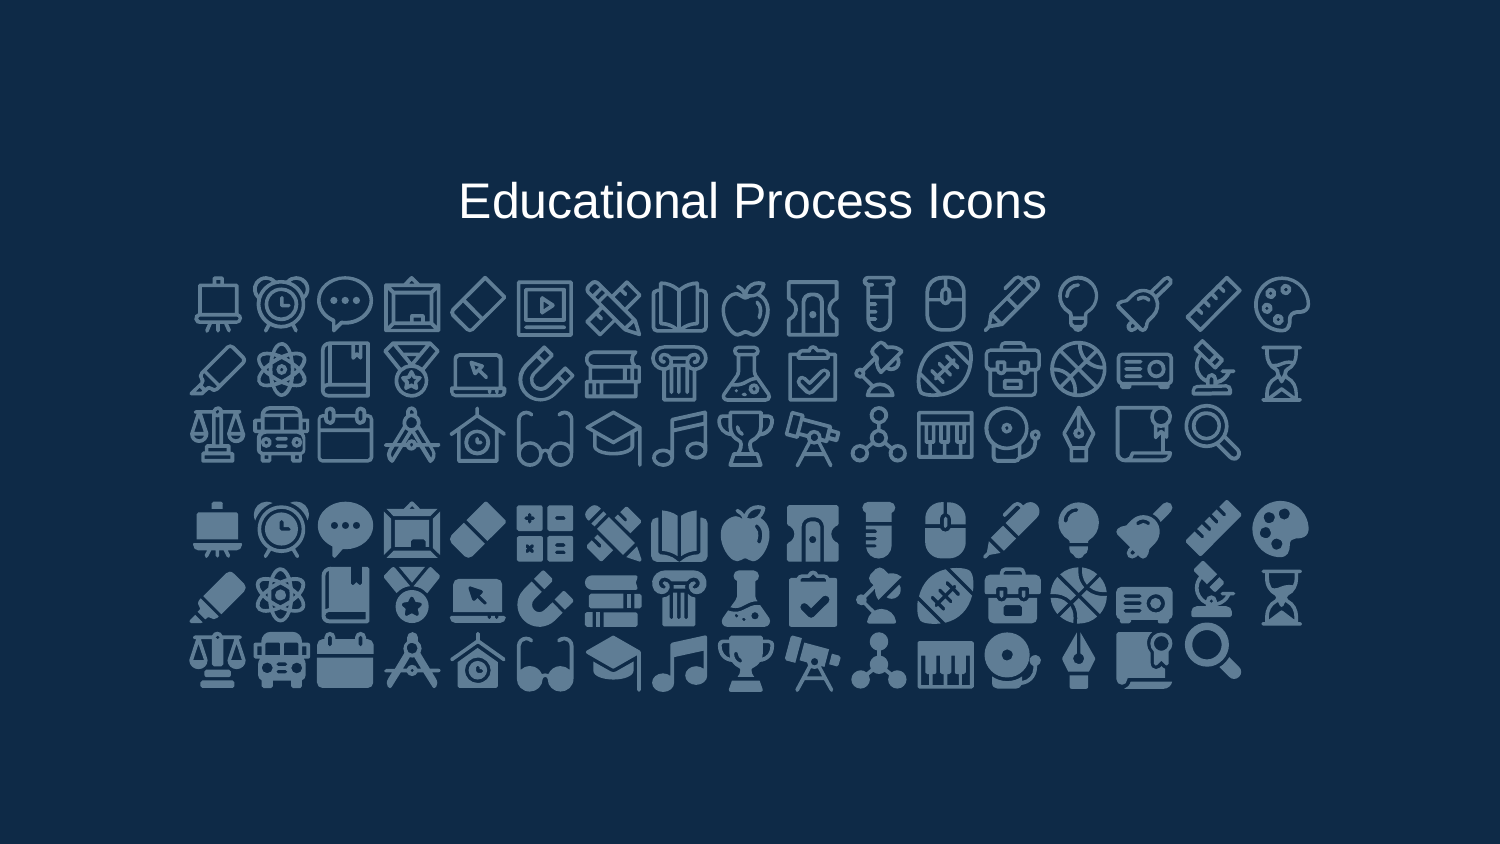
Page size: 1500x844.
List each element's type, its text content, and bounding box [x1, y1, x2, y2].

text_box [784, 635, 841, 693]
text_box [1115, 501, 1174, 559]
text_box [984, 275, 1041, 332]
text_box [1185, 275, 1242, 332]
text_box [320, 341, 370, 398]
text_box [1186, 500, 1242, 557]
text_box [1261, 569, 1302, 626]
text_box [651, 281, 708, 333]
text_box [516, 410, 574, 467]
text_box [516, 636, 574, 692]
text_box [862, 275, 896, 333]
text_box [316, 631, 374, 689]
title Educational Process Icons [175, 153, 1332, 233]
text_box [516, 505, 574, 562]
text_box [319, 501, 374, 558]
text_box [192, 501, 243, 559]
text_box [1116, 352, 1174, 390]
text_box [190, 406, 246, 463]
text_box [383, 406, 441, 464]
text_box [651, 345, 708, 402]
text_box [789, 570, 838, 627]
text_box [984, 567, 1042, 624]
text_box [248, 501, 315, 559]
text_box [650, 510, 708, 562]
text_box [449, 352, 507, 398]
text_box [1252, 276, 1311, 333]
text_box [1050, 340, 1107, 398]
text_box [449, 578, 507, 624]
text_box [1115, 586, 1173, 624]
text_box [189, 344, 247, 396]
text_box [584, 574, 642, 627]
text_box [984, 340, 1042, 398]
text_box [514, 345, 576, 402]
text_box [253, 567, 310, 623]
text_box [1191, 560, 1236, 618]
text_box [384, 276, 441, 333]
text_box [917, 641, 974, 689]
text_box [850, 406, 907, 463]
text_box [383, 566, 441, 624]
text_box [1191, 339, 1236, 396]
text_box [1252, 500, 1309, 558]
text_box [851, 632, 907, 689]
text_box [854, 340, 904, 398]
text_box [917, 410, 974, 459]
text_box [316, 275, 375, 333]
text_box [786, 279, 839, 337]
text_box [584, 504, 643, 562]
text_box [194, 276, 243, 333]
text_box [1057, 275, 1100, 333]
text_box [855, 567, 902, 624]
text_box [317, 406, 374, 463]
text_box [720, 570, 772, 628]
text_box [450, 275, 506, 333]
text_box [916, 567, 975, 625]
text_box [188, 571, 247, 624]
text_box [252, 405, 311, 463]
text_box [982, 501, 1044, 559]
text_box [253, 632, 311, 689]
text_box [784, 411, 841, 468]
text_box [651, 570, 708, 627]
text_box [915, 341, 976, 398]
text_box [383, 501, 441, 559]
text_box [1058, 502, 1100, 559]
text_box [515, 570, 574, 628]
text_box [1115, 275, 1174, 333]
text_box [652, 635, 708, 692]
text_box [251, 275, 312, 333]
text_box [585, 280, 642, 337]
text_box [788, 344, 838, 402]
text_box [1061, 632, 1096, 690]
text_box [1184, 622, 1243, 680]
text_box [1062, 405, 1096, 463]
text_box [384, 632, 441, 689]
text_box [719, 345, 773, 403]
text_box [925, 275, 966, 332]
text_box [924, 501, 966, 559]
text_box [188, 631, 247, 689]
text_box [585, 635, 642, 693]
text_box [1183, 403, 1243, 461]
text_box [717, 410, 775, 468]
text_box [717, 635, 775, 693]
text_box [720, 280, 772, 337]
text_box [1261, 345, 1302, 402]
text_box [585, 410, 642, 467]
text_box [984, 632, 1042, 689]
text_box [652, 410, 708, 467]
text_box [720, 505, 770, 562]
text_box [584, 350, 641, 399]
text_box [1115, 405, 1173, 463]
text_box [449, 406, 507, 464]
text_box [516, 280, 574, 338]
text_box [382, 341, 441, 398]
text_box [1050, 567, 1108, 624]
text_box [321, 566, 370, 624]
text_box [786, 504, 839, 562]
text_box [449, 631, 506, 689]
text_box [862, 501, 896, 559]
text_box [984, 406, 1042, 464]
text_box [449, 501, 507, 558]
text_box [1116, 631, 1173, 690]
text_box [256, 341, 308, 398]
